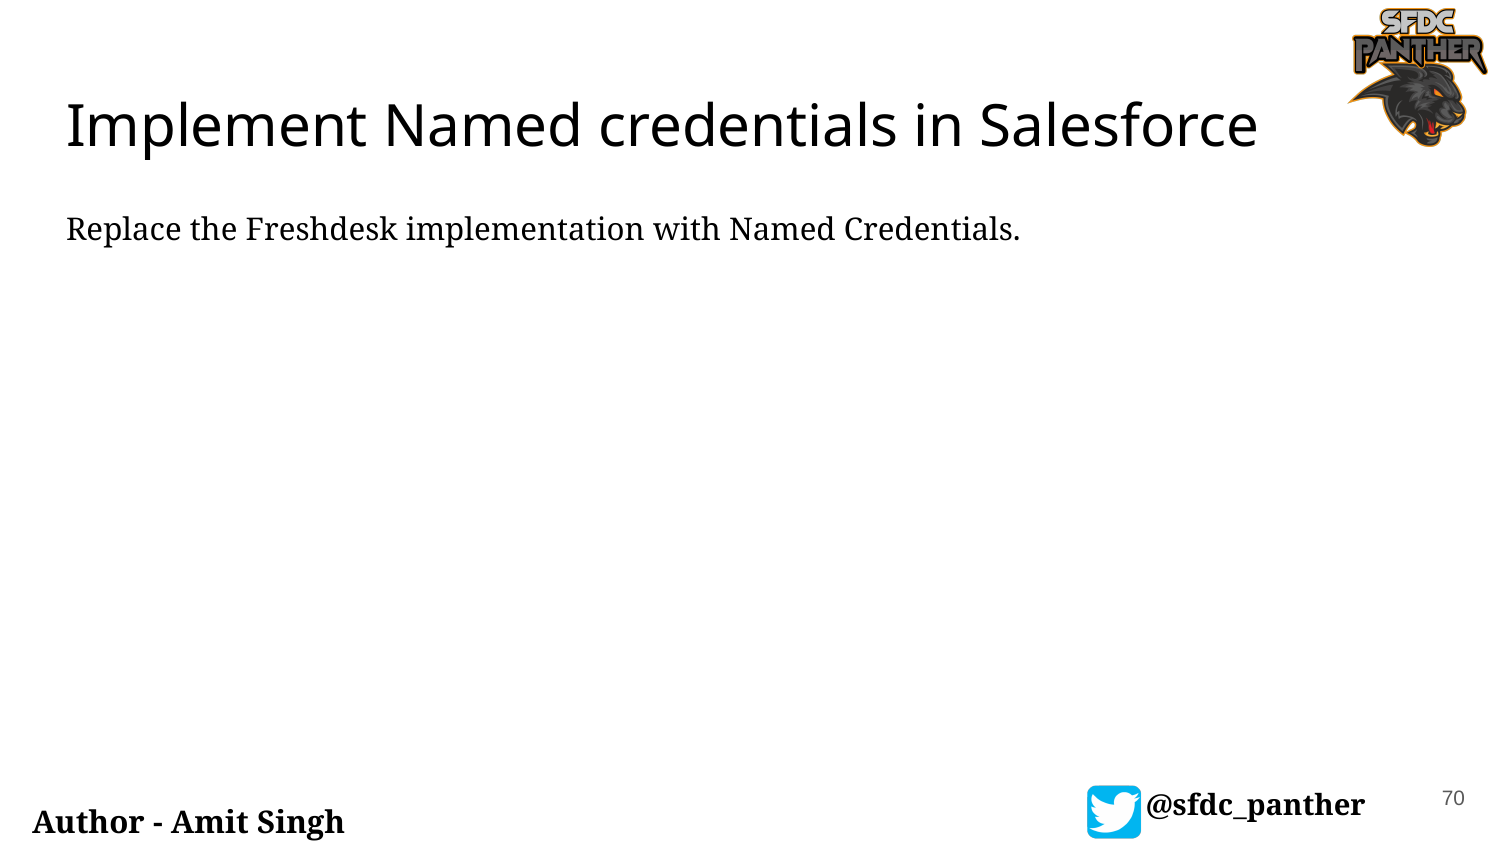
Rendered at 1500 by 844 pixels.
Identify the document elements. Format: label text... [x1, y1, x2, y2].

picture [1085, 784, 1144, 842]
list Replace the Freshdesk implementation with Named Credentials. [51, 189, 1449, 750]
title Implement Named credentials in Salesforce [51, 72, 1449, 167]
slide_number 70 [1389, 764, 1480, 830]
picture [1347, 8, 1488, 147]
